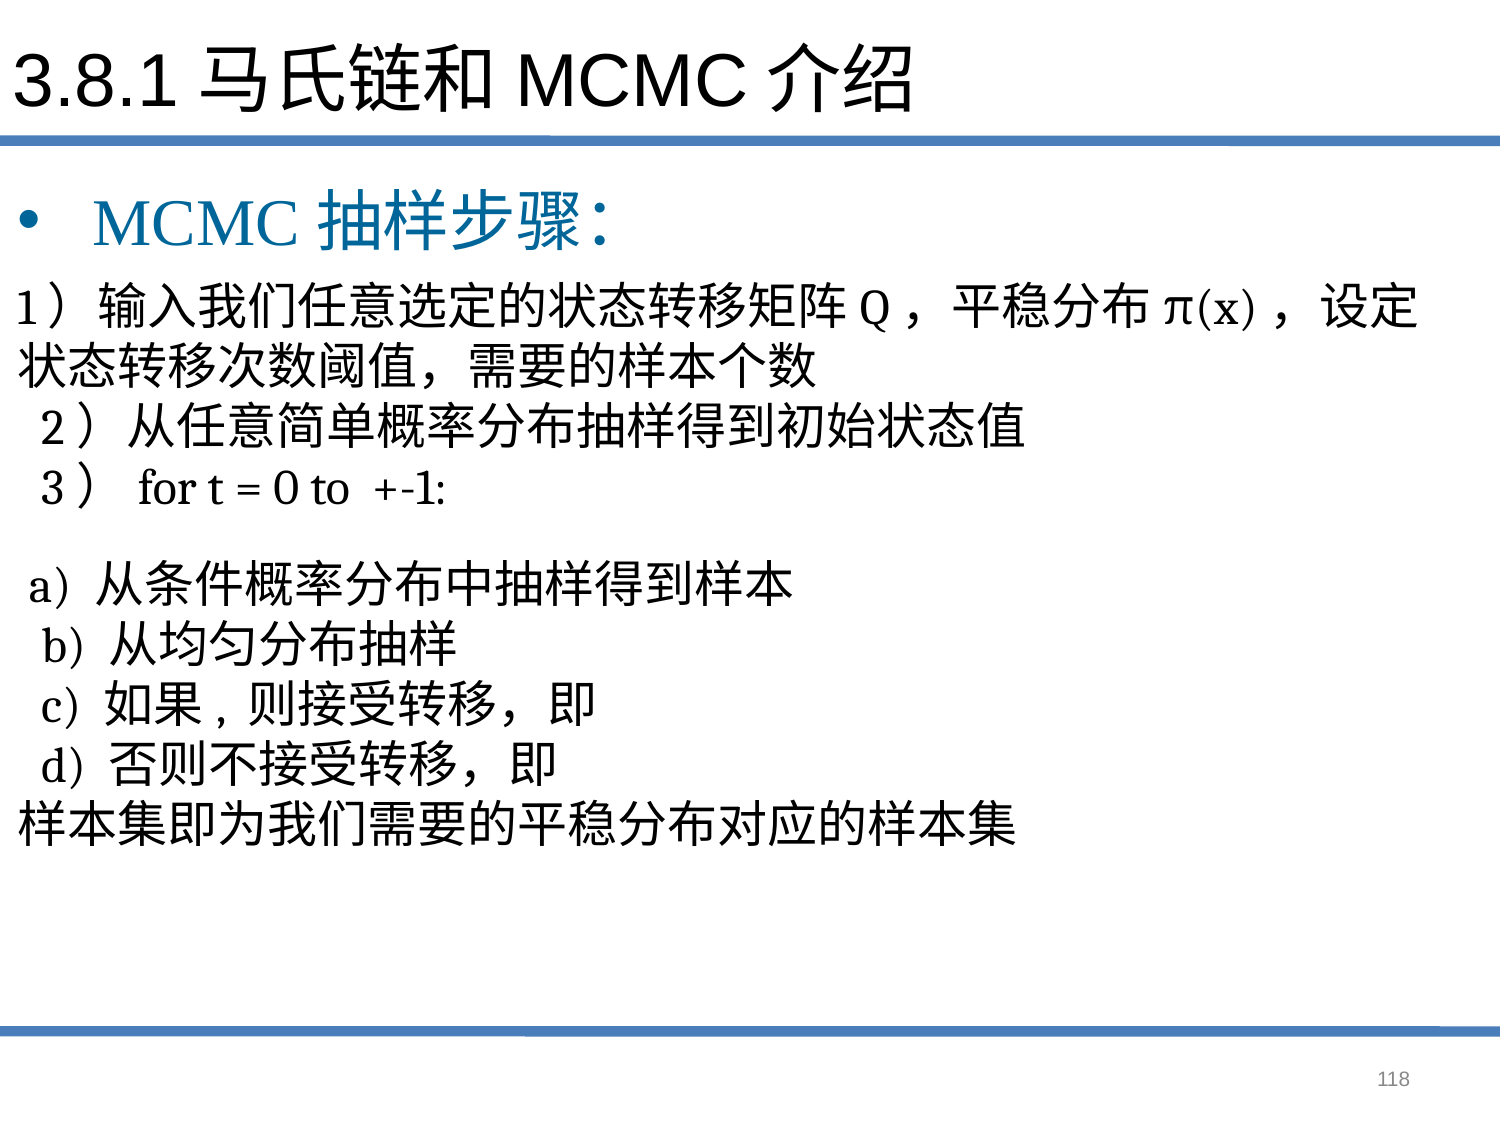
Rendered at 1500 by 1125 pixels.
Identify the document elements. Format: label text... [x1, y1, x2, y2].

slide_number 118 [1074, 1048, 1425, 1109]
title 3.8.1马氏链和MCMC介绍 [0, 23, 1348, 129]
text_box MCMC抽样步骤： [3, 171, 1500, 266]
